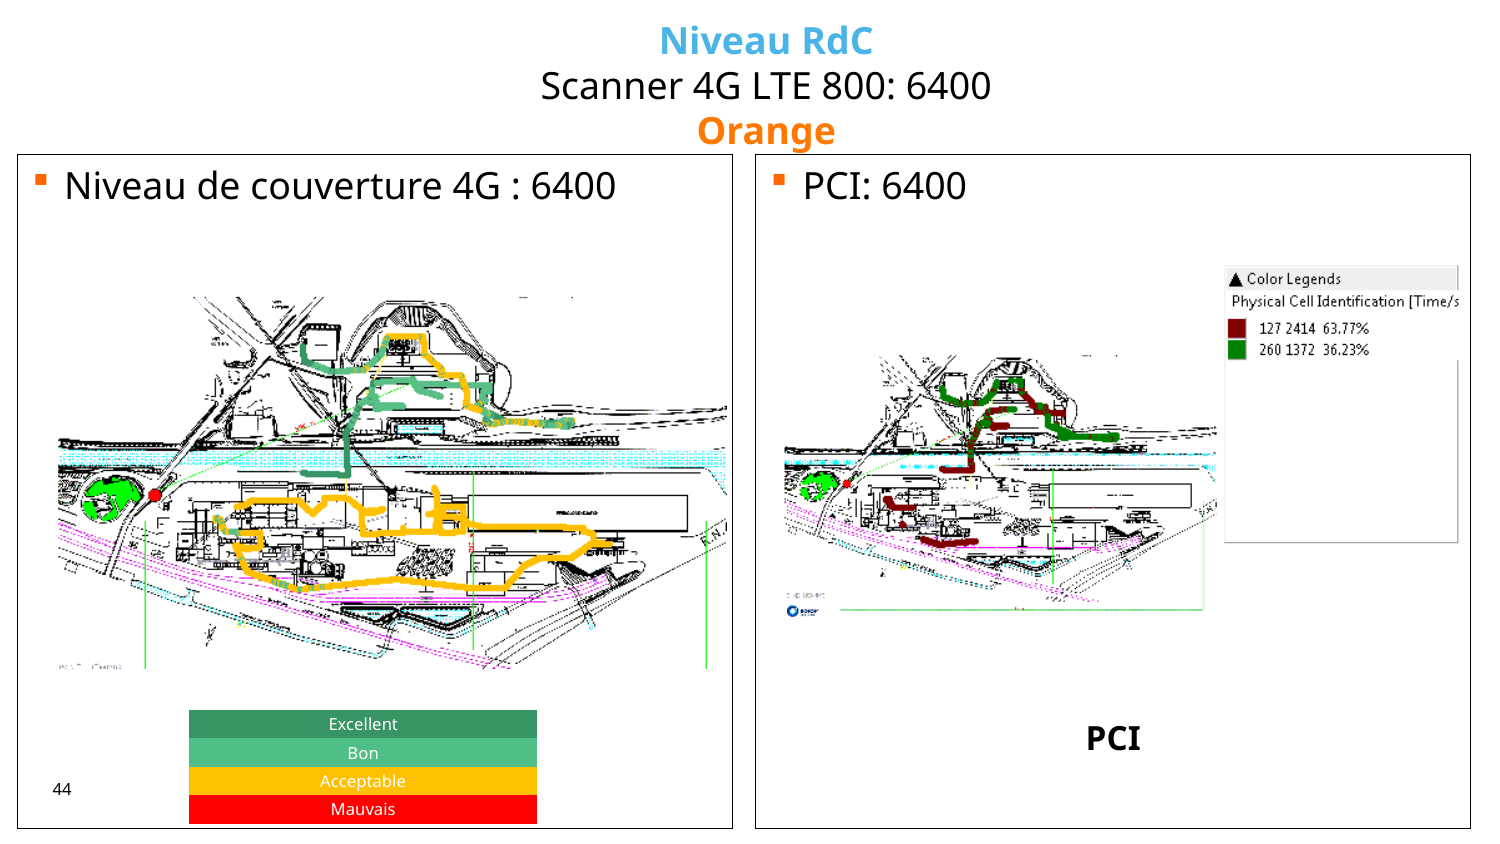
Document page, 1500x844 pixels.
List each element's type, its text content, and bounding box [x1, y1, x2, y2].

table_header Excellent [189, 710, 537, 738]
table_cell Bon [189, 738, 537, 767]
text_box Niveau de couverture 4G : 6400 [17, 551, 733, 829]
text_box PCI: 6400 PCI [755, 154, 1471, 829]
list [761, 258, 1466, 668]
table_cell Acceptable [189, 767, 537, 795]
table_cell Mauvais [189, 795, 537, 824]
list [22, 257, 727, 670]
text_box [732, 293, 756, 551]
text_box Niveau RdC Scanner 4G LTE 800: 6400 Orange [187, 9, 1346, 125]
text_box Niveau de couverture 4G : 6400 [17, 154, 733, 293]
